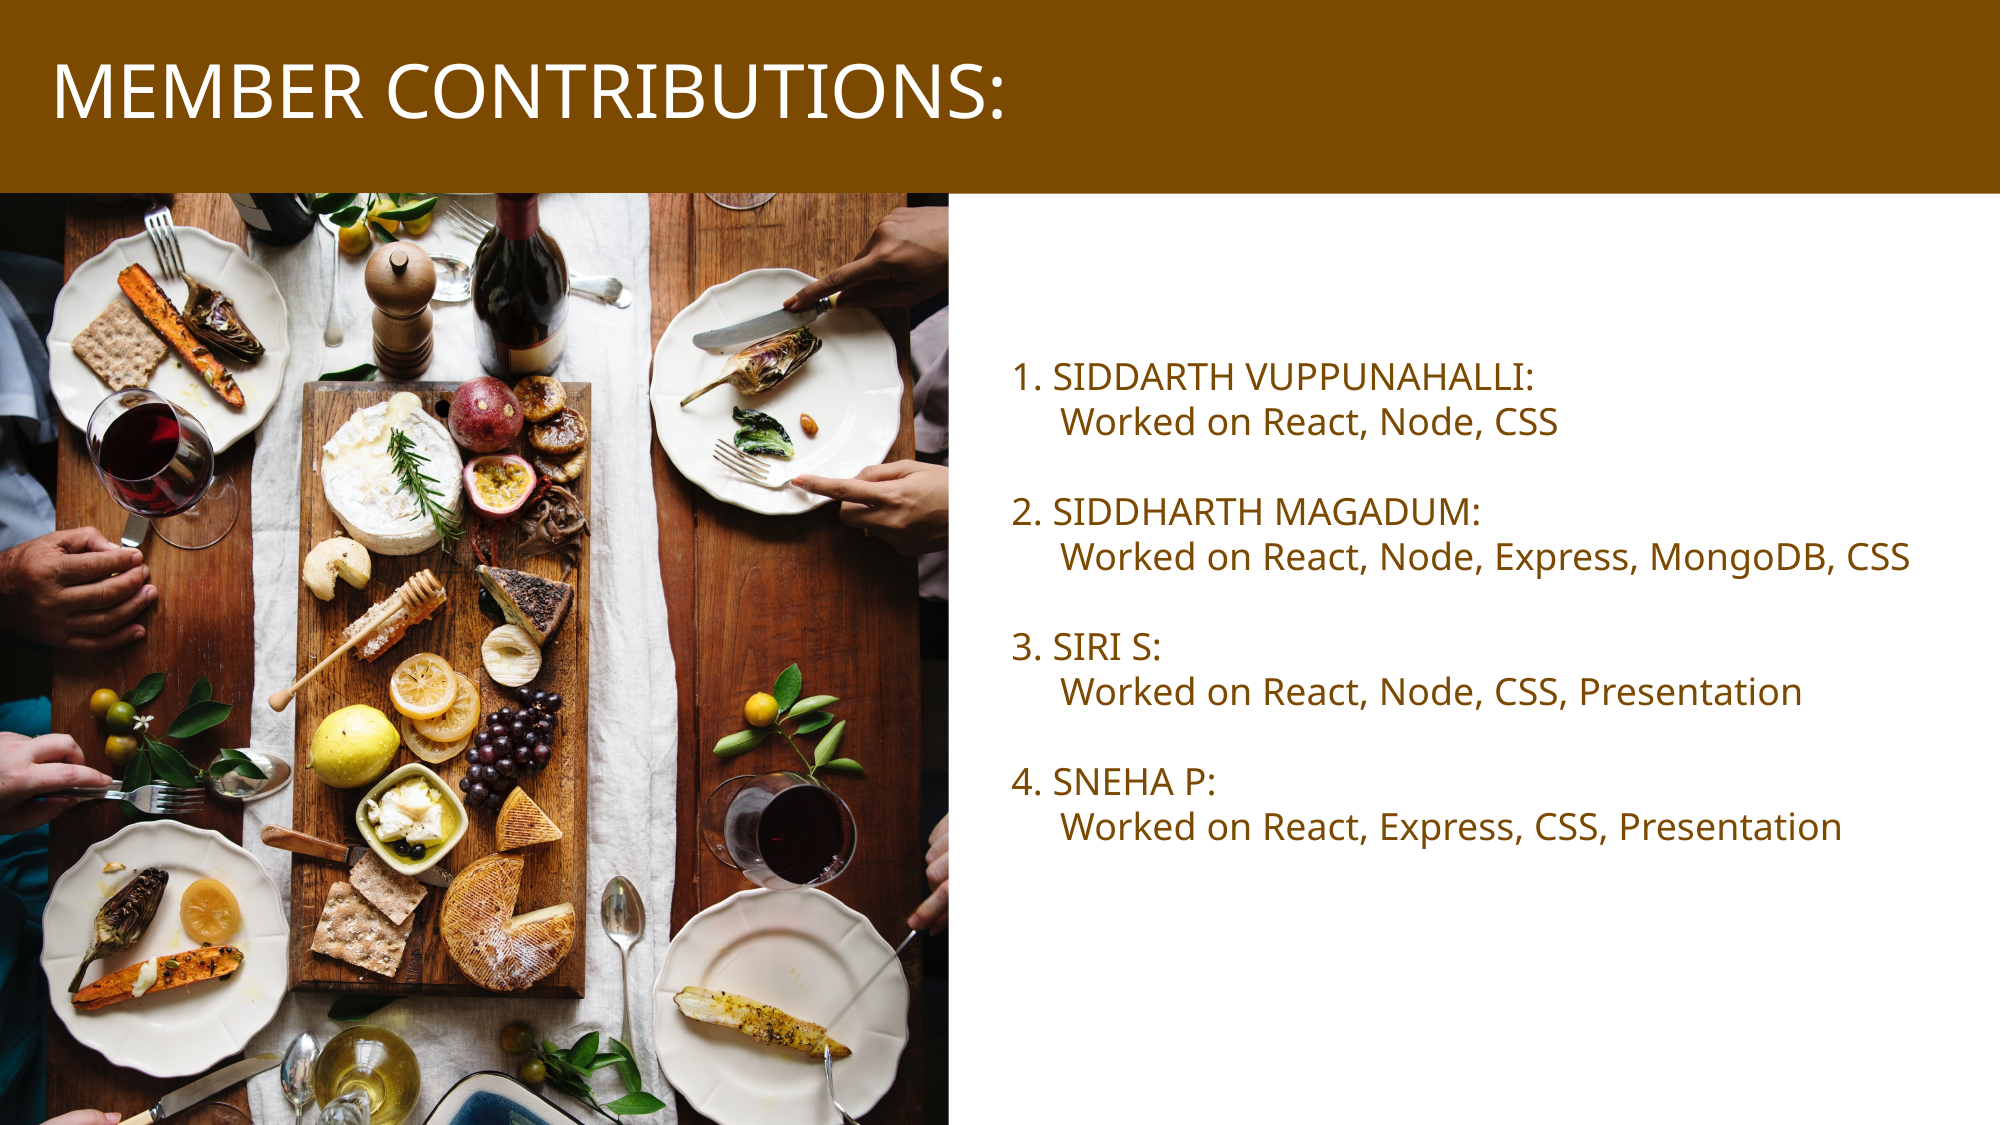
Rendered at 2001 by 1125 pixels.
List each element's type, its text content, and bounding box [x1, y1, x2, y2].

picture [0, 193, 949, 1125]
title MEMBER CONTRIBUTIONS: [35, 19, 1959, 171]
text_box 1. SIDDARTH VUPPUNAHALLI: Worked on React, Node, CSS 2. SIDDHARTH MAGADUM: Worked on React, Node, Express, MongoDB, CSS 3. SIRI S: Worked on React, Node, CSS, Presentation 4. SNEHA P: Worked on React, Express, CSS, Presentation [996, 345, 1973, 901]
